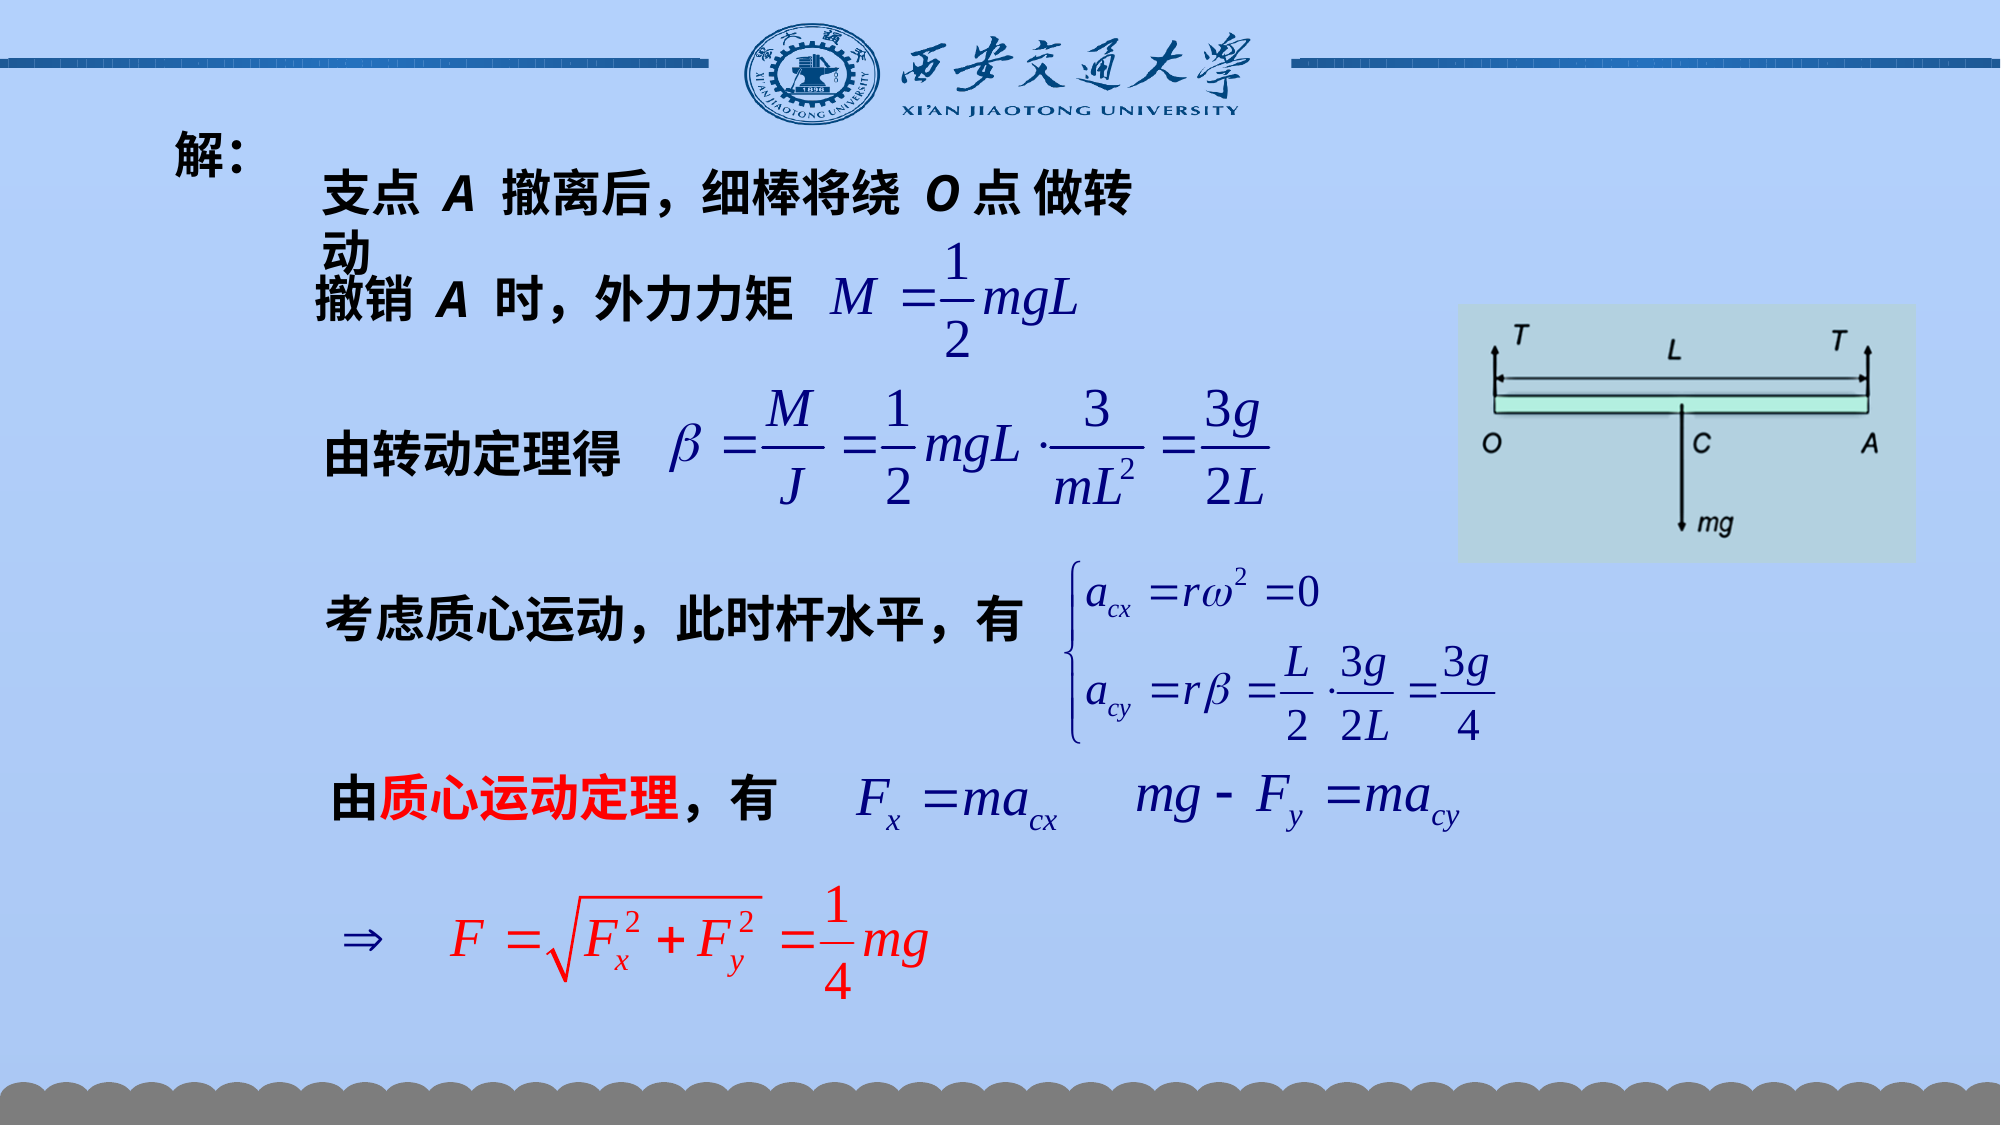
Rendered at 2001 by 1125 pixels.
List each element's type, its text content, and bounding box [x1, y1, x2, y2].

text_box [335, 869, 945, 1012]
text_box 支点 A 撤离后，细棒将绕 O点 做转动 [306, 153, 1180, 289]
text_box 撤销 A 时，外力力矩 [299, 260, 809, 336]
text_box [845, 760, 1067, 844]
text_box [1126, 756, 1471, 844]
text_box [820, 227, 1092, 370]
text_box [659, 373, 1279, 517]
text_box 考虑质心运动，此时杆水平，有 [310, 579, 1040, 655]
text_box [1054, 553, 1503, 752]
picture [1458, 304, 1916, 563]
text_box 由转动定理得 [308, 414, 638, 490]
picture [744, 0, 1267, 138]
text_box 由质心运动定理，有 [314, 759, 795, 835]
text_box 解： [159, 115, 298, 191]
